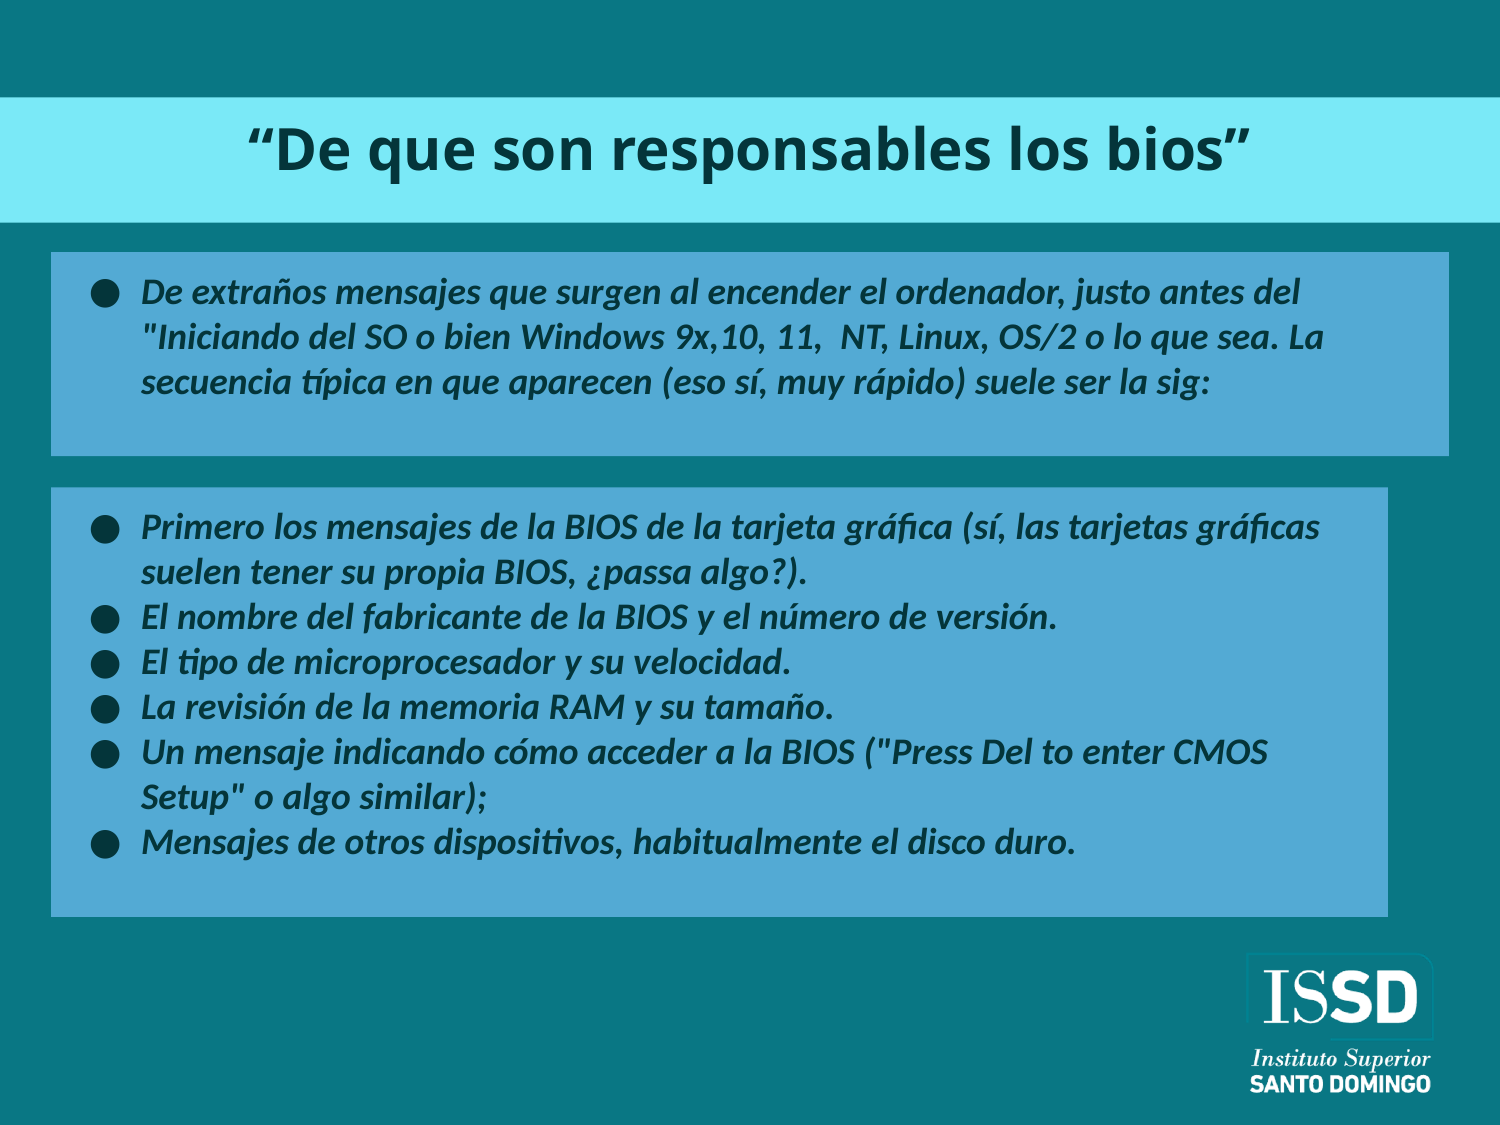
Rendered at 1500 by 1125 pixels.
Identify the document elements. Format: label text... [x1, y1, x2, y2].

text_box Primero los mensajes de la BIOS de la tarjeta gráfica (sí, las tarjetas gráficas suelen tener su propia BIOS, ¿passa algo?). El nombre del fabricante de la BIOS y el número de versión. El tipo de microprocesador y su velocidad. La revisión de la memoria RAM y su tamaño. Un mensaje indicando cómo acceder a la BIOS ("Press Del to enter CMOS Setup" o algo similar); Mensajes de otros dispositivos, habitualmente el disco duro. [51, 487, 1388, 917]
title “De que son responsables los bios” [0, 97, 1500, 223]
picture [1245, 952, 1434, 1093]
list De extraños mensajes que surgen al encender el ordenador, justo antes del "Iniciando del SO o bien Windows 9x,10, 11, NT, Linux, OS/2 o lo que sea. La secuencia típica en que aparecen (eso sí, muy rápido) suele ser la sig: [51, 252, 1449, 457]
